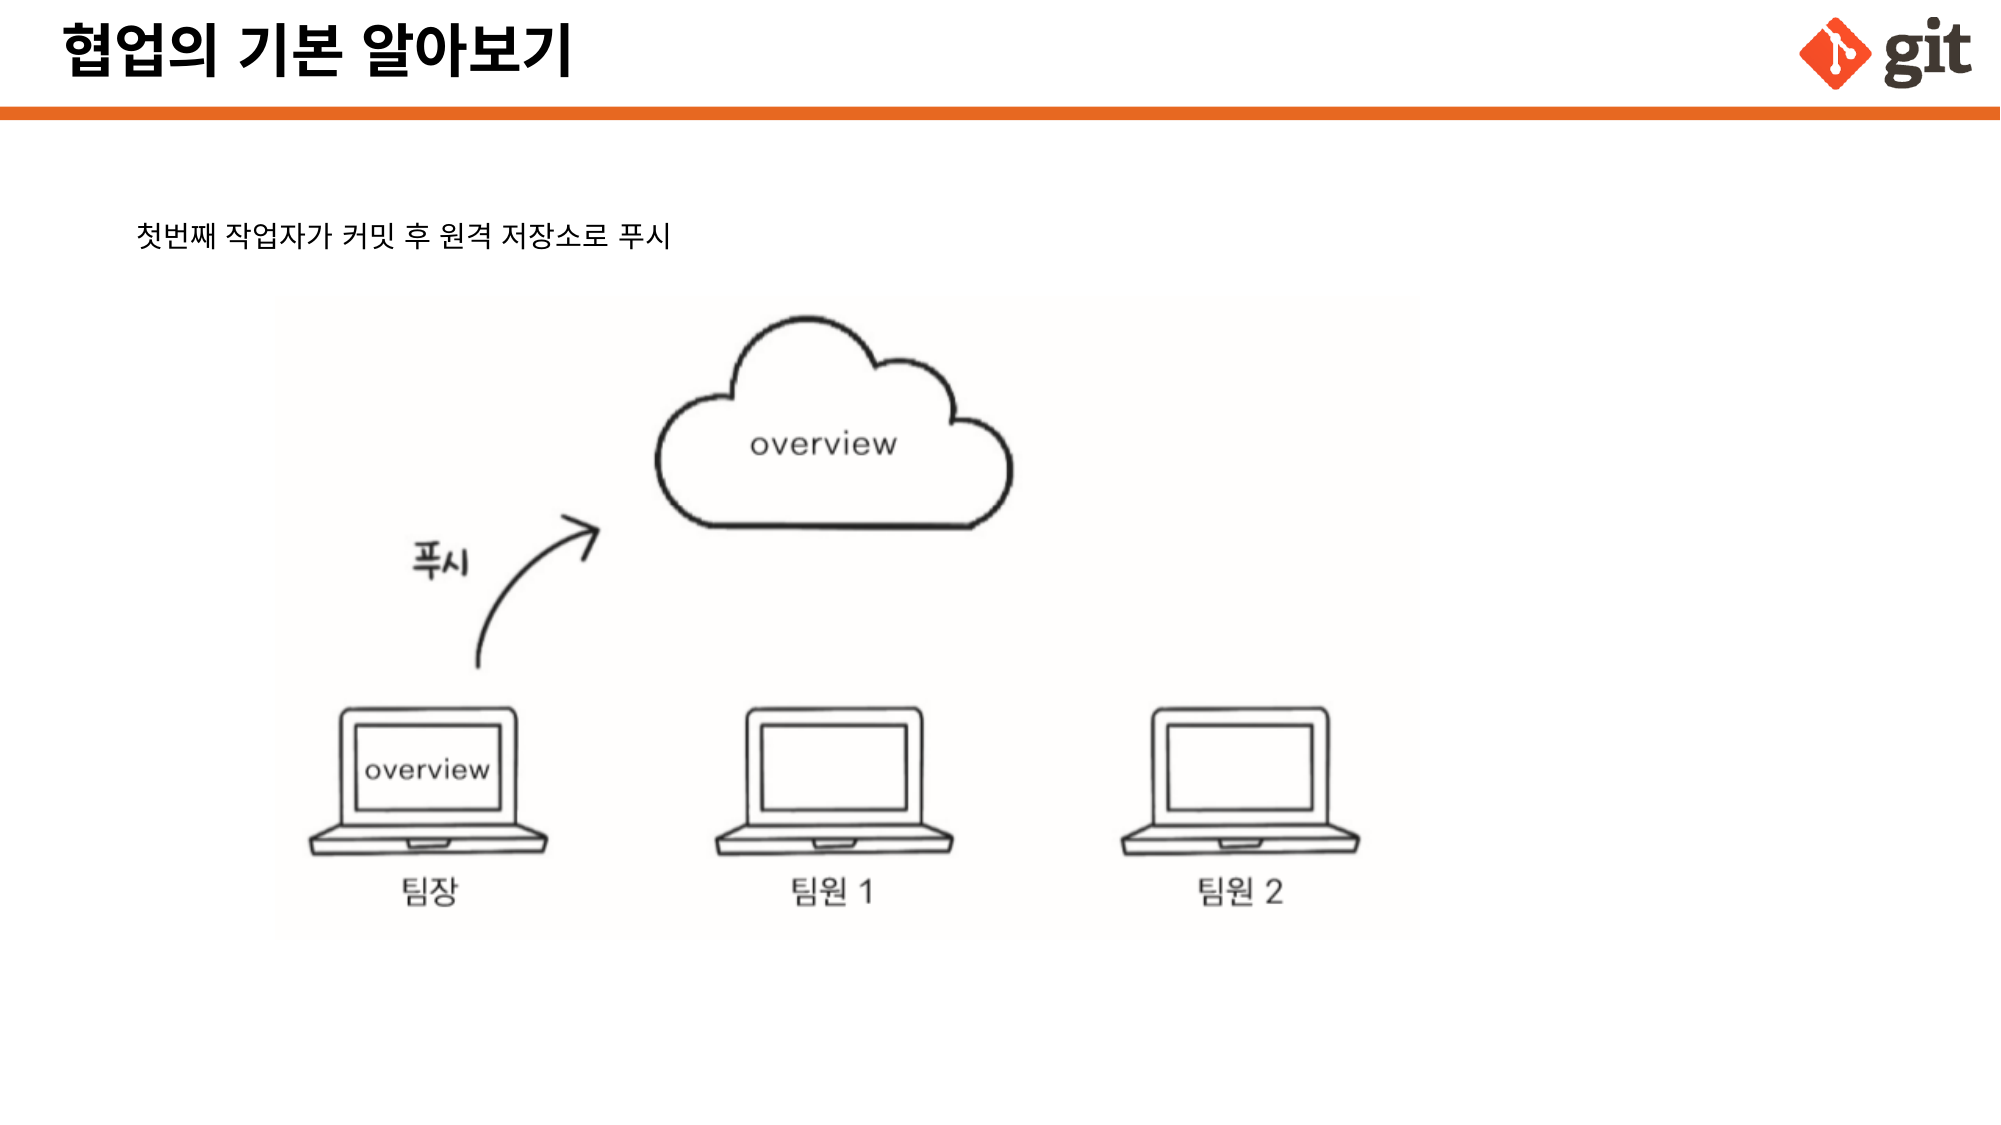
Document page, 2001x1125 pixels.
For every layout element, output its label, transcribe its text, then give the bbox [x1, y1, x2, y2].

picture [275, 296, 1420, 940]
text_box 첫번째 작업자가 커밋 후 원격 저장소로 푸시 [121, 210, 688, 261]
title 협업의 기본 알아보기 [46, 8, 1772, 99]
picture [1799, 17, 1972, 90]
